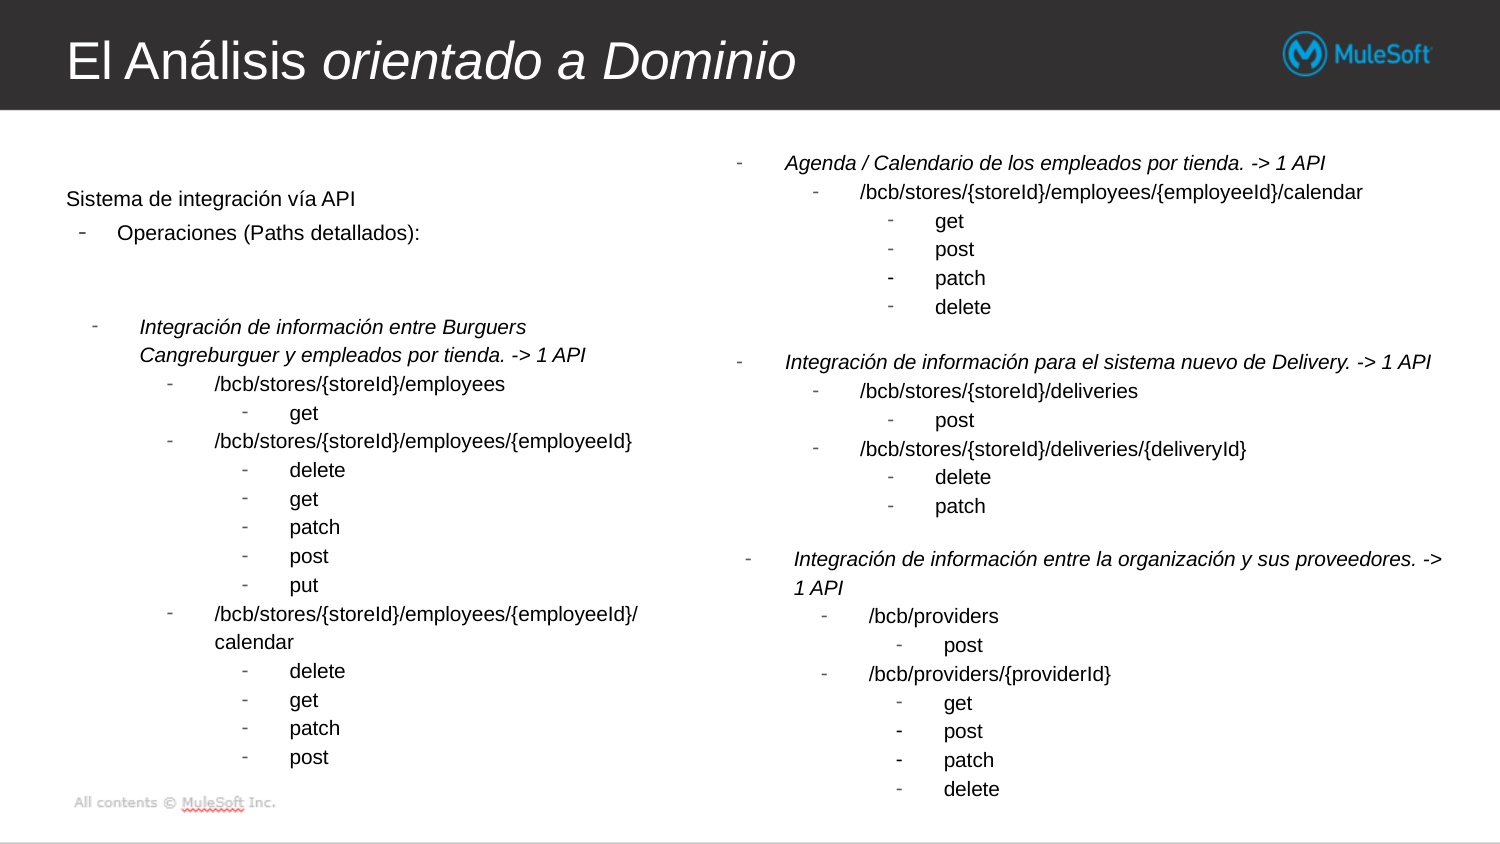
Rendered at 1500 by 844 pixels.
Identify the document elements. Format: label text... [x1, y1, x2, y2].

title El Análisis orientado a Dominio [51, 11, 1449, 106]
text_box Integración de información para el sistema nuevo de Delivery. -> 1 API /bcb/stores/{storeId}/deliveries post /bcb/stores/{storeId}/deliveries/{deliveryId} delete patch [695, 330, 1460, 533]
text_box Integración de información entre la organización y sus proveedores. -> 1 API /bcb/providers post /bcb/providers/{providerId} get post patch delete [703, 527, 1468, 816]
text_box Agenda / Calendario de los empleados por tienda. -> 1 API /bcb/stores/{storeId}/employees/{employeeId}/calendar get post patch delete [695, 131, 1413, 334]
text_box Integración de información entre Burguers Cangreburguer y empleados por tienda. -> 1 API /bcb/stores/{storeId}/employees get /bcb/stores/{storeId}/employees/{employeeId} delete get patch post put /bcb/stores/{storeId}/employees/{employeeId}/calendar delete get patch post [0, 294, 677, 784]
list Sistema de integración vía API Operaciones (Paths detallados): [51, 166, 695, 261]
picture [0, 0, 1500, 844]
